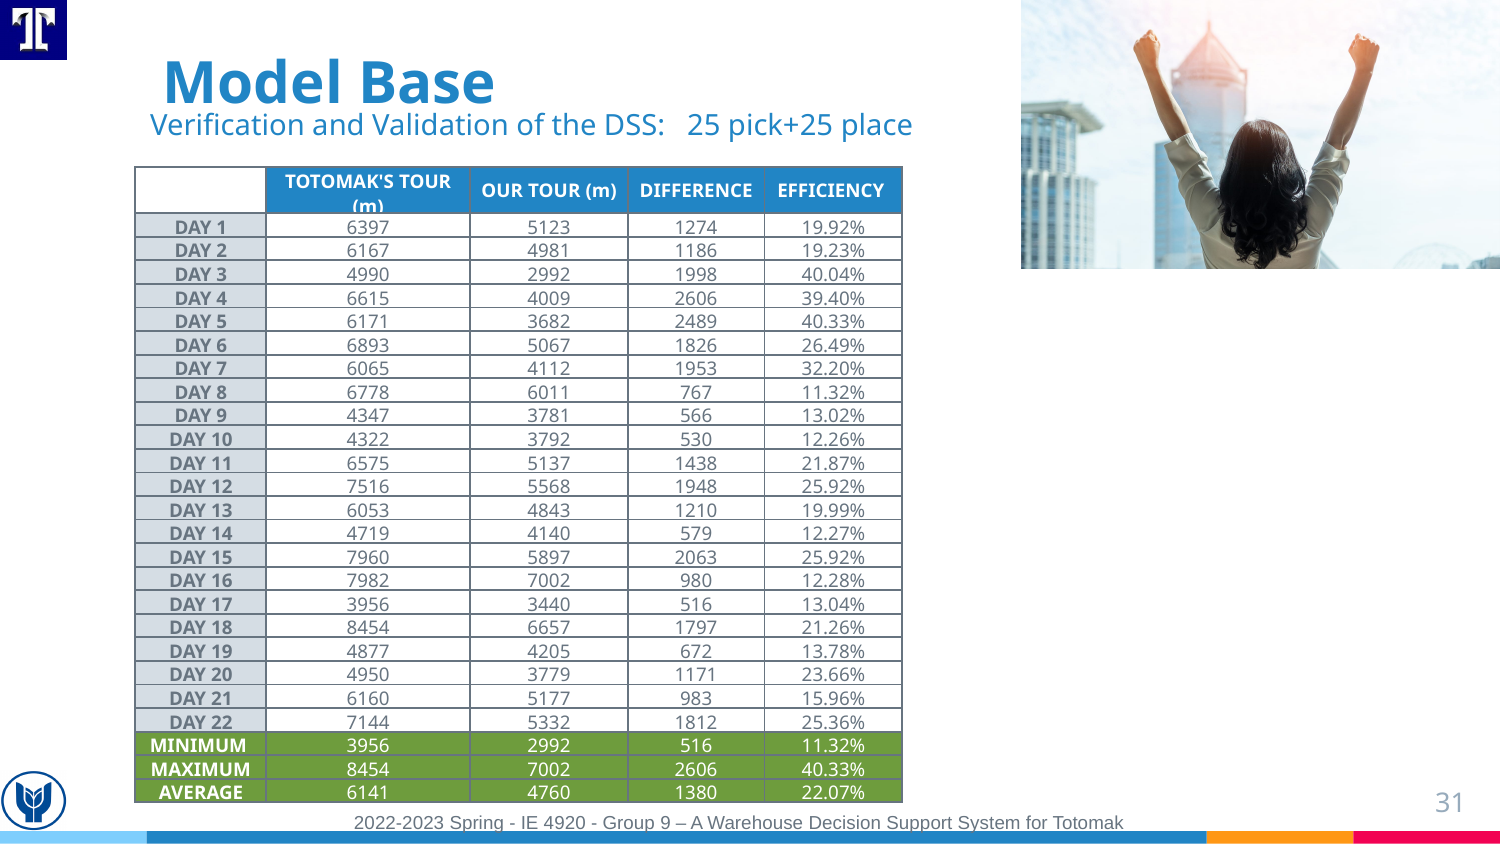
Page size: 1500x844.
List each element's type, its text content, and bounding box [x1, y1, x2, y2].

table_cell 4990 [267, 261, 469, 283]
table_cell 13.04% [765, 591, 901, 613]
table_cell 8454 [267, 756, 469, 778]
picture [1020, 0, 1500, 269]
table_cell 2489 [629, 308, 764, 330]
text_box Model Base [147, 0, 1017, 131]
table_cell 1826 [629, 332, 764, 354]
table_cell DAY 15 [136, 544, 265, 566]
table_cell 7144 [267, 709, 469, 731]
table_cell 6615 [267, 285, 469, 307]
table_cell 5177 [471, 685, 627, 707]
table_cell 6141 [267, 780, 469, 801]
table_cell 1812 [629, 709, 764, 731]
table_cell 4981 [471, 238, 627, 259]
table_cell 4719 [267, 520, 469, 542]
table_cell DAY 10 [136, 426, 265, 448]
table_cell 6053 [267, 497, 469, 519]
table_cell 13.02% [765, 403, 901, 424]
table_cell 21.87% [765, 450, 901, 472]
table_cell DAY 5 [136, 308, 265, 330]
table_cell 19.23% [765, 238, 901, 259]
table_cell 3682 [471, 308, 627, 330]
table_cell MAXIMUM [136, 756, 265, 778]
table_cell 3956 [267, 591, 469, 613]
table_cell 1438 [629, 450, 764, 472]
table_cell 4140 [471, 520, 627, 542]
table_cell 4009 [471, 285, 627, 307]
table_cell 40.33% [765, 308, 901, 330]
table_cell DAY 13 [136, 497, 265, 519]
table_cell 2992 [471, 733, 627, 754]
table_cell 1998 [629, 261, 764, 283]
table_cell 4112 [471, 356, 627, 377]
table_cell DAY 3 [136, 261, 265, 283]
table_header DIFFERENCE [629, 168, 764, 212]
table_cell 2606 [629, 285, 764, 307]
table_header OUR TOUR (m) [471, 168, 627, 212]
table_cell 7002 [471, 568, 627, 589]
table_cell 1274 [629, 214, 764, 236]
table_cell 19.92% [765, 214, 901, 236]
table_cell 6397 [267, 214, 469, 236]
picture [0, 770, 68, 831]
table_header EFFICIENCY [765, 168, 901, 212]
table_cell DAY 19 [136, 638, 265, 660]
table_cell 6065 [267, 356, 469, 377]
table_cell 980 [629, 568, 764, 589]
table_cell DAY 6 [136, 332, 265, 354]
table_cell 4347 [267, 403, 469, 424]
table_cell 6893 [267, 332, 469, 354]
table_cell 23.66% [765, 662, 901, 684]
table_cell 7002 [471, 756, 627, 778]
table_cell 516 [629, 733, 764, 754]
table_cell 26.49% [765, 332, 901, 354]
table_cell 4205 [471, 638, 627, 660]
table_cell DAY 20 [136, 662, 265, 684]
table_cell 7982 [267, 568, 469, 589]
table_cell DAY 16 [136, 568, 265, 589]
table_cell 5137 [471, 450, 627, 472]
table_cell 25.92% [765, 544, 901, 566]
table_cell 1171 [629, 662, 764, 684]
table_cell 39.40% [765, 285, 901, 307]
table_cell 983 [629, 685, 764, 707]
table_cell 22.07% [765, 780, 901, 801]
table_cell 3781 [471, 403, 627, 424]
table_cell 7516 [267, 473, 469, 495]
table_cell 5897 [471, 544, 627, 566]
table_cell 6011 [471, 379, 627, 401]
table_cell DAY 17 [136, 591, 265, 613]
table_cell 25.92% [765, 473, 901, 495]
table_cell 40.04% [765, 261, 901, 283]
table_cell 25.36% [765, 709, 901, 731]
table_cell 767 [629, 379, 764, 401]
picture [0, 0, 68, 61]
table_cell DAY 1 [136, 214, 265, 236]
table_cell 4877 [267, 638, 469, 660]
table_cell 12.28% [765, 568, 901, 589]
table_cell 3779 [471, 662, 627, 684]
table_cell 516 [629, 591, 764, 613]
table_cell 15.96% [765, 685, 901, 707]
table_cell 12.27% [765, 520, 901, 542]
table_cell DAY 8 [136, 379, 265, 401]
table_cell 1380 [629, 780, 764, 801]
table_header TOTOMAK'S TOUR (m) [267, 168, 469, 212]
table_cell DAY 11 [136, 450, 265, 472]
table_cell 5568 [471, 473, 627, 495]
table_cell 2606 [629, 756, 764, 778]
table_cell 4322 [267, 426, 469, 448]
table_header [136, 168, 265, 212]
table_cell 5123 [471, 214, 627, 236]
table_cell 579 [629, 520, 764, 542]
table_cell 11.32% [765, 379, 901, 401]
table_cell 6657 [471, 615, 627, 636]
table_cell 7960 [267, 544, 469, 566]
table_cell 1948 [629, 473, 764, 495]
table_cell 4760 [471, 780, 627, 801]
table_cell 1210 [629, 497, 764, 519]
table_cell 19.99% [765, 497, 901, 519]
table_cell 6171 [267, 308, 469, 330]
table_cell 5067 [471, 332, 627, 354]
table_cell DAY 22 [136, 709, 265, 731]
table_cell 1953 [629, 356, 764, 377]
table_cell 3956 [267, 733, 469, 754]
table_cell 3792 [471, 426, 627, 448]
table_cell 2063 [629, 544, 764, 566]
table_cell 5332 [471, 709, 627, 731]
table_cell DAY 14 [136, 520, 265, 542]
table_cell 4950 [267, 662, 469, 684]
table_cell 6167 [267, 238, 469, 259]
table_cell MINIMUM [136, 733, 265, 754]
text_box 2022-2023 Spring - IE 4920 - Group 9 – A Warehouse Decision Support System for Totomak [339, 802, 1161, 841]
table_cell DAY 21 [136, 685, 265, 707]
table_cell 32.20% [765, 356, 901, 377]
table_cell 6575 [267, 450, 469, 472]
table_cell DAY 18 [136, 615, 265, 636]
table_cell 530 [629, 426, 764, 448]
table_cell 11.32% [765, 733, 901, 754]
table_cell 2992 [471, 261, 627, 283]
table_cell 8454 [267, 615, 469, 636]
table_cell 12.26% [765, 426, 901, 448]
table_cell DAY 4 [136, 285, 265, 307]
table_cell 4843 [471, 497, 627, 519]
text_box Verification and Validation of the DSS: ᷉ 25 pick+25 place [135, 91, 930, 168]
table_cell DAY 7 [136, 356, 265, 377]
table_cell DAY 12 [136, 473, 265, 495]
table_cell 1797 [629, 615, 764, 636]
table_cell 40.33% [765, 756, 901, 778]
table_cell AVERAGE [136, 780, 265, 801]
table_cell DAY 9 [136, 403, 265, 424]
table_cell 566 [629, 403, 764, 424]
table_cell 6160 [267, 685, 469, 707]
table_cell 21.26% [765, 615, 901, 636]
slide_number 31 [1391, 770, 1482, 822]
table_cell 672 [629, 638, 764, 660]
table_cell 3440 [471, 591, 627, 613]
table_cell 6778 [267, 379, 469, 401]
table_cell DAY 2 [136, 238, 265, 259]
table_cell 1186 [629, 238, 764, 259]
table_cell 13.78% [765, 638, 901, 660]
